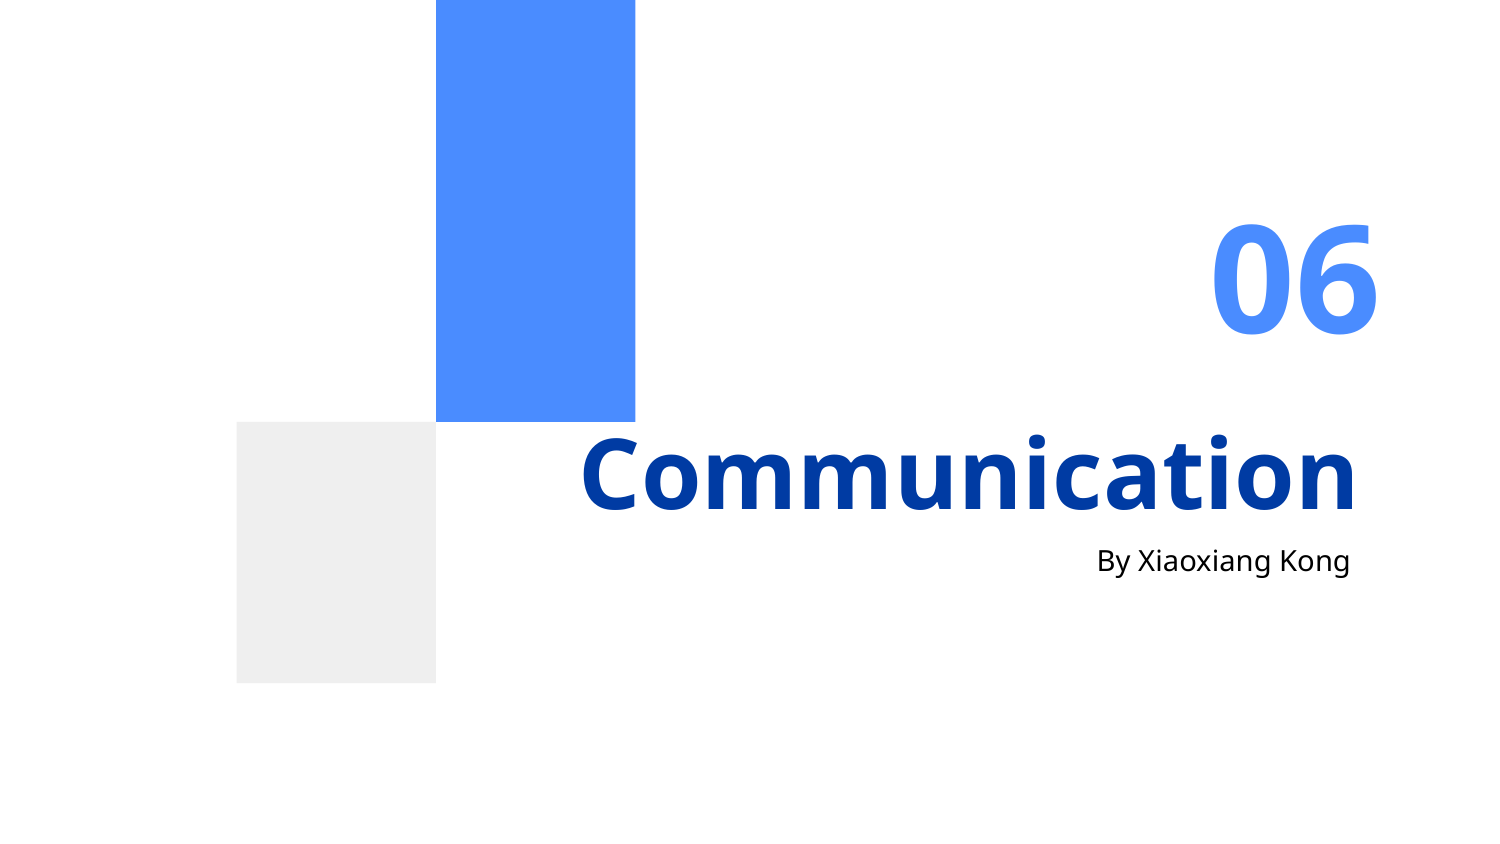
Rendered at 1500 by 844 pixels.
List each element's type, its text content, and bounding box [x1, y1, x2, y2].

title 06 [664, 191, 1397, 379]
title Communication [512, 401, 1376, 540]
subtitle By Xiaoxiang Kong [634, 527, 1367, 639]
